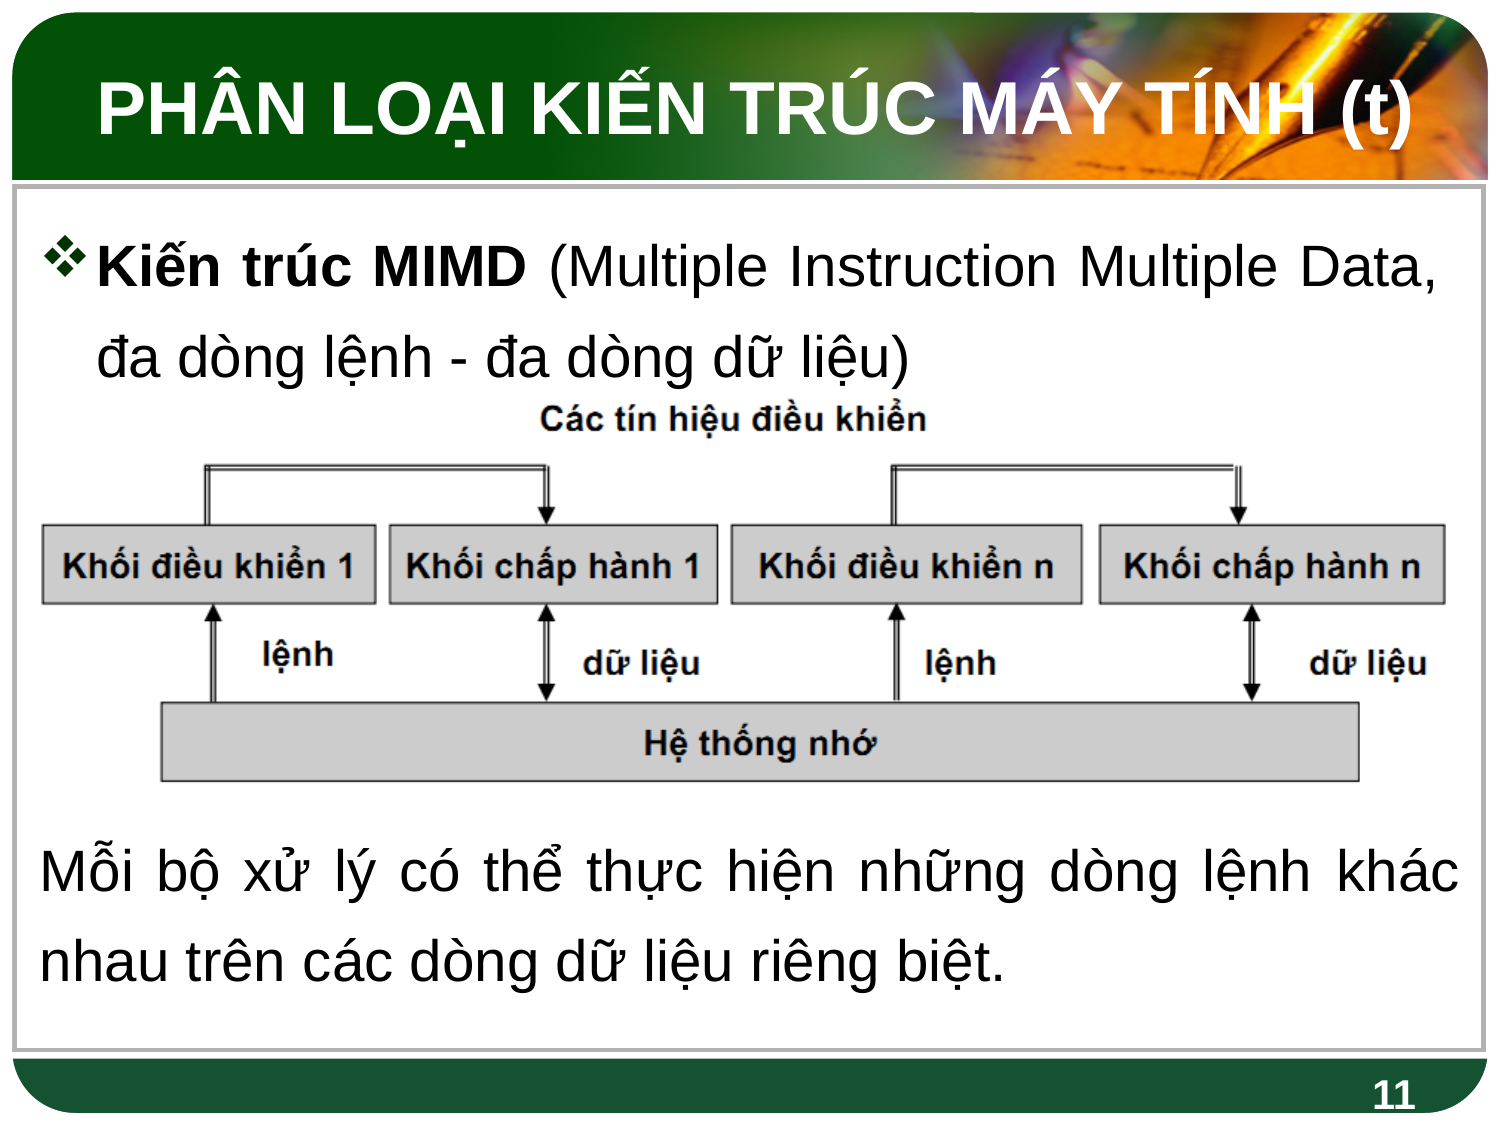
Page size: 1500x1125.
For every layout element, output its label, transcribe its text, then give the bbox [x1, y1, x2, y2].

picture [37, 394, 1452, 801]
list Kiến trúc MIMD (Multiple Instruction Multiple Data, đa dòng lệnh - đa dòng dữ liệu) Mỗi bộ xử lý có thể thực hiện những dòng lệnh khác nhau trên các dòng dữ liệu riêng biệt. [24, 200, 1475, 1050]
text_box PHÂN LOẠI KIẾN TRÚC MÁY TÍNH (t) [24, 52, 1488, 145]
picture [13, 13, 1487, 180]
